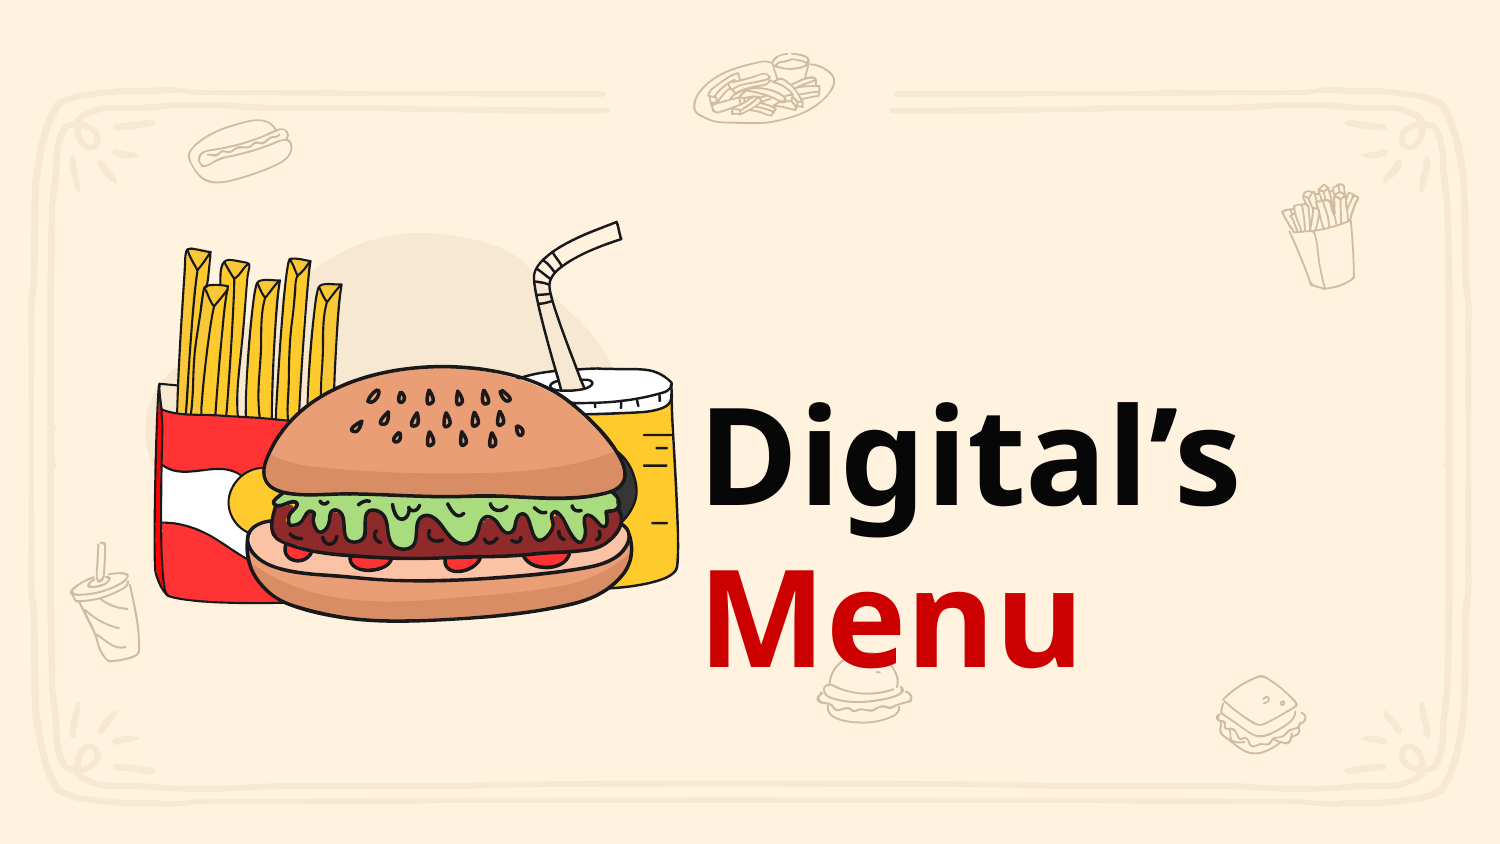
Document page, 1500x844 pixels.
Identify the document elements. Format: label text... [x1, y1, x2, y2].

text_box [153, 220, 680, 624]
title Digital’s Menu [698, 354, 1398, 542]
